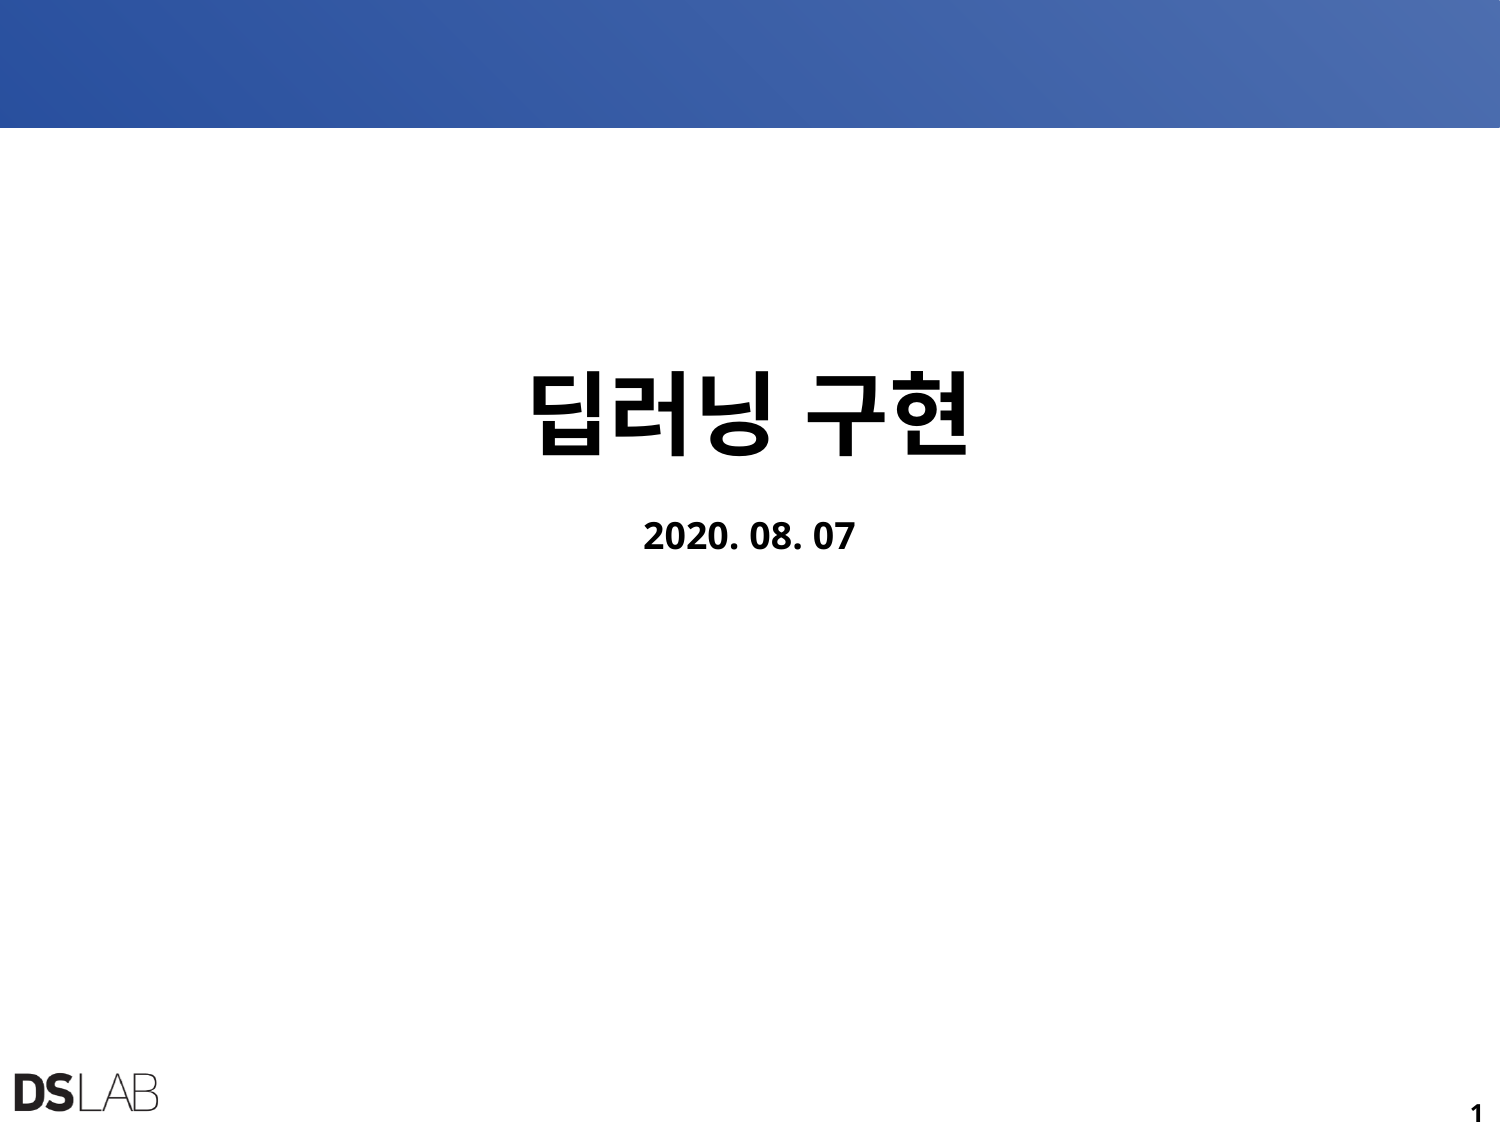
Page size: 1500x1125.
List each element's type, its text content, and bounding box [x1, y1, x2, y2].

title 딥러닝 구현 2020. 08. 07 [112, 349, 1388, 669]
slide_number 1 [1148, 1089, 1500, 1125]
picture [11, 1070, 160, 1114]
